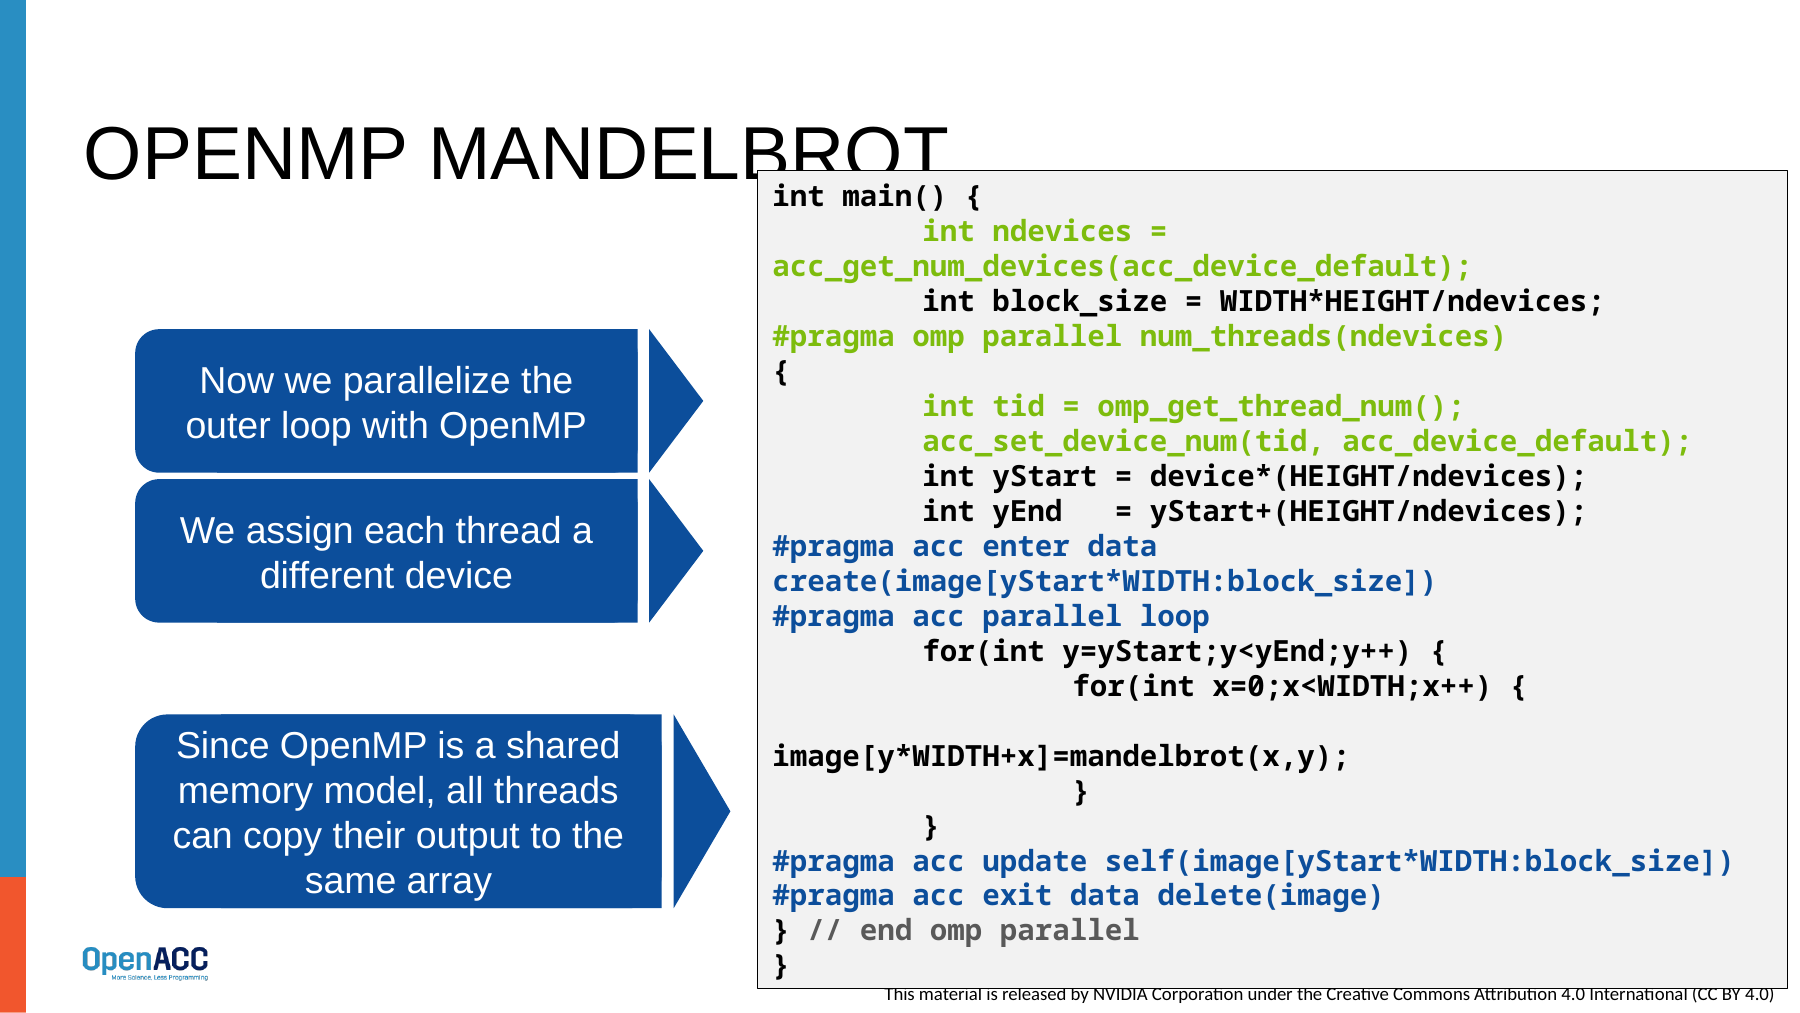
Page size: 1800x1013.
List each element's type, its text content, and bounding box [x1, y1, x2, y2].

title oPENmp mANDELBROT [68, 106, 1706, 204]
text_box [134, 328, 704, 473]
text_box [134, 478, 704, 623]
picture [81, 946, 208, 981]
text_box int main() { int ndevices = acc_get_num_devices(acc_device_default); int block_size = WIDTH*HEIGHT/ndevices; #pragma omp parallel num_threads(ndevices) { int tid = omp_get_thread_num(); acc_set_device_num(tid, acc_device_default); int yStart = device*(HEIGHT/ndevices); int yEnd = yStart+(HEIGHT/ndevices); #pragma acc enter data create(image[yStart*WIDTH:block_size]) #pragma acc parallel loop for(int y=yStart;y<yEnd;y++) { for(int x=0;x<WIDTH;x++) { image[y*WIDTH+x]=mandelbrot(x,y); } } #pragma acc update self(image[yStart*WIDTH:block_size]) #pragma acc exit data delete(image) } // end omp parallel } [755, 168, 1789, 991]
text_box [134, 714, 731, 909]
